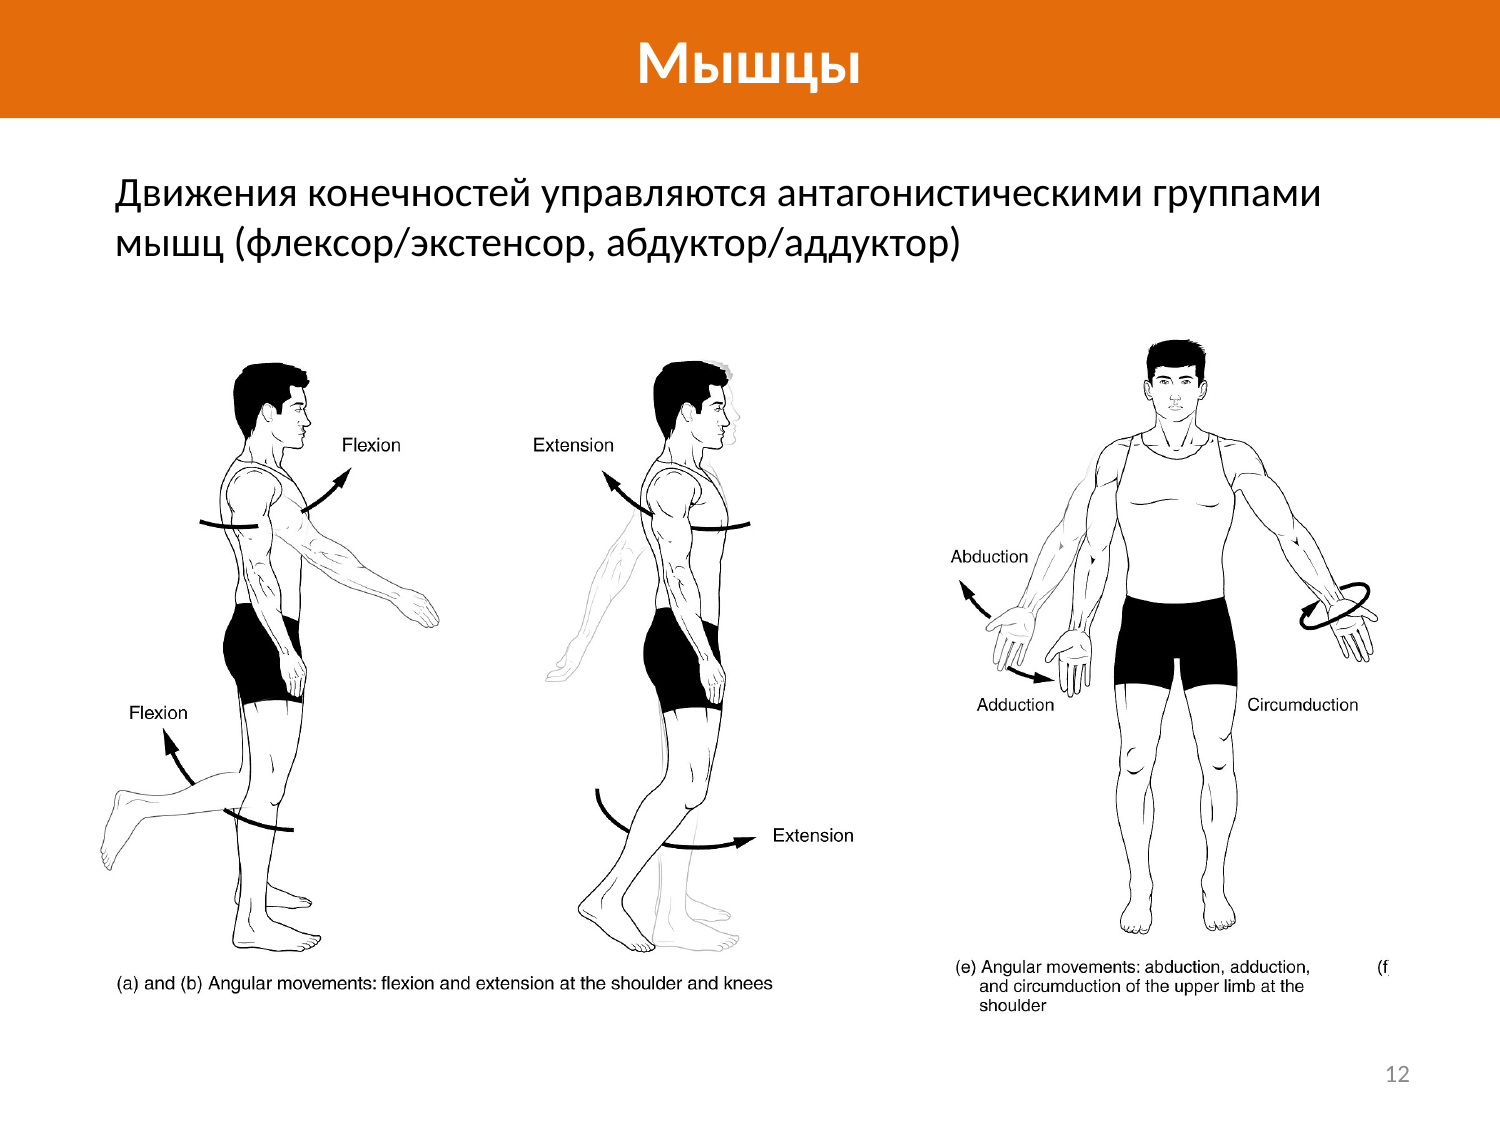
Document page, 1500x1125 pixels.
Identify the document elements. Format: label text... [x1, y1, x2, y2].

text_box Движения конечностей управляются антагонистическими группами мышц (флексор/экстенсор, абдуктор/аддуктор) [100, 157, 1347, 273]
picture [938, 326, 1389, 1017]
slide_number 12 [1074, 1042, 1425, 1103]
picture [89, 349, 870, 1030]
title Мышцы [0, 0, 1500, 119]
